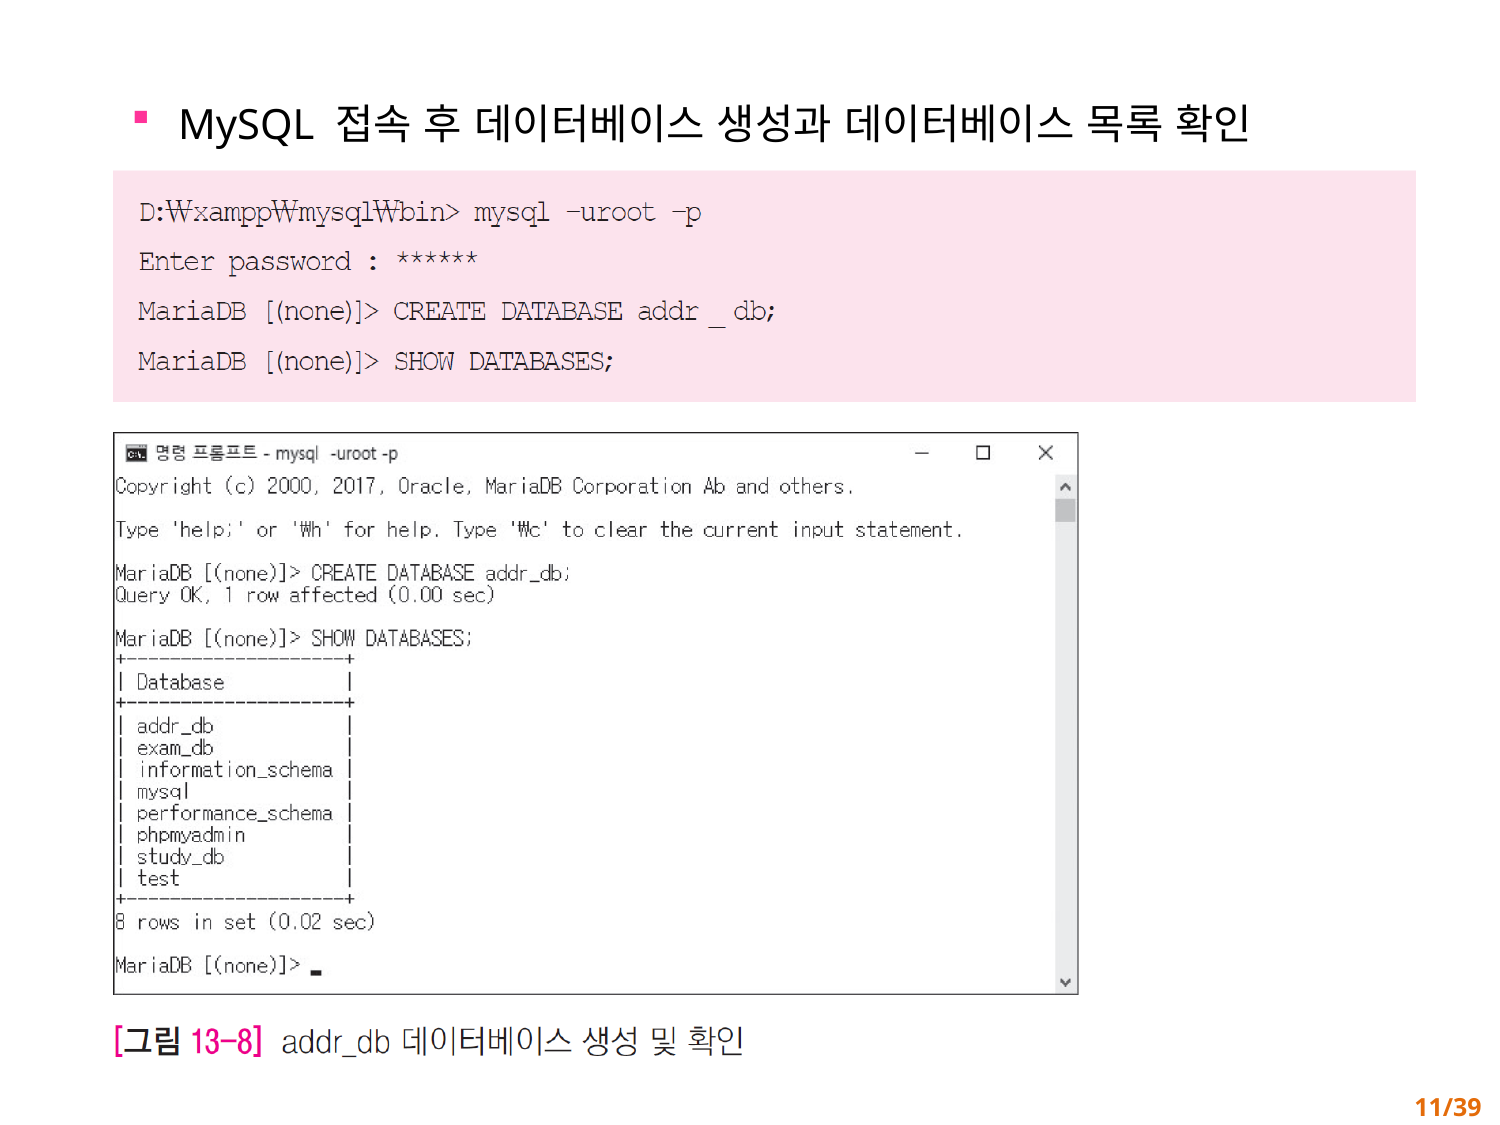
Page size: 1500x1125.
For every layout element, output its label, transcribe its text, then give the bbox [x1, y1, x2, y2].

picture [101, 422, 1091, 1071]
text_box MySQL 접속 후 데이터베이스 생성과 데이터베이스 목록 확인 [41, 90, 1459, 168]
picture [100, 160, 1424, 414]
